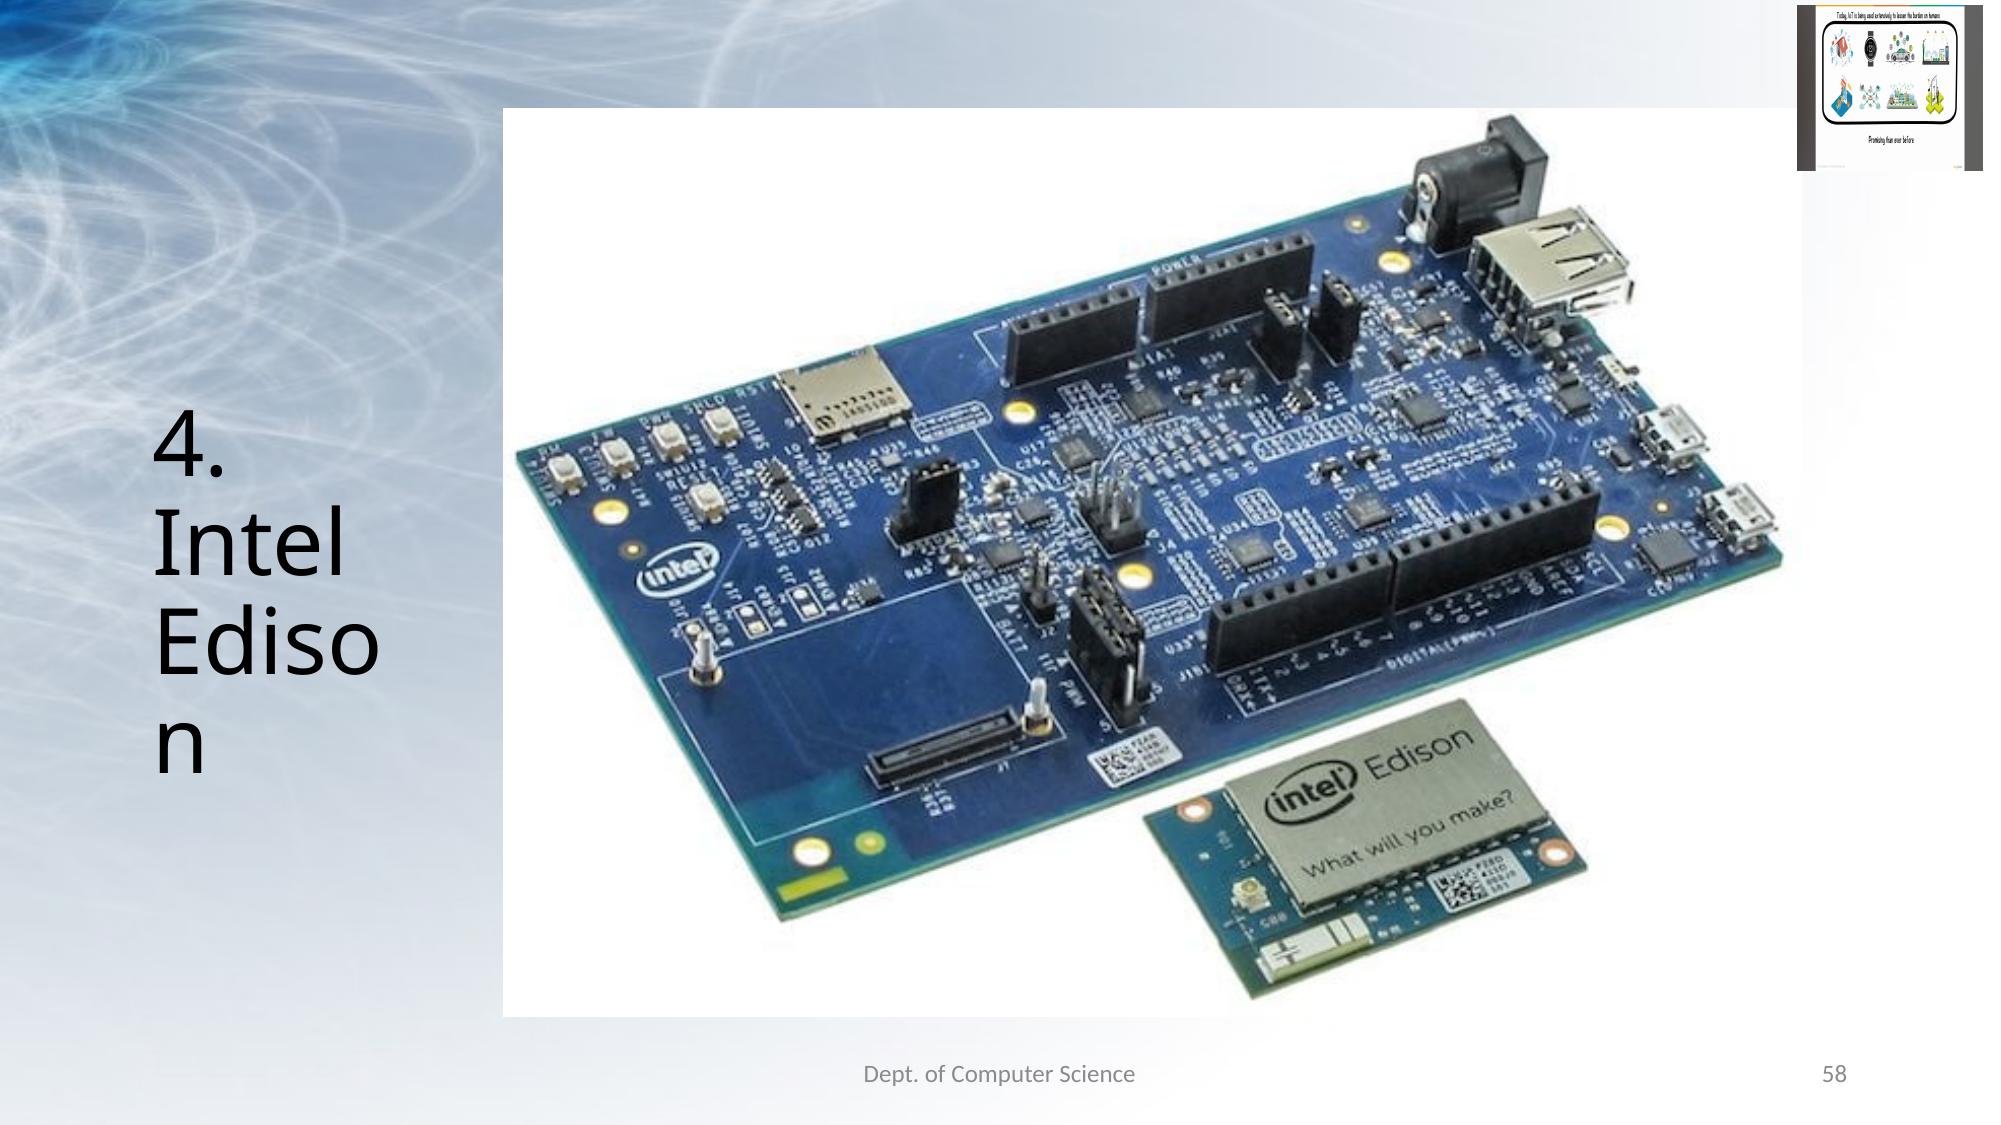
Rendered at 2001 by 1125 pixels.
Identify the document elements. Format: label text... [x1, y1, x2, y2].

title 4. Intel Edison [137, 486, 455, 704]
picture [0, 0, 2001, 1125]
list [503, 108, 1802, 1017]
slide_number 58 [1412, 1042, 1863, 1103]
footer Dept. of Computer Science [662, 1042, 1338, 1103]
